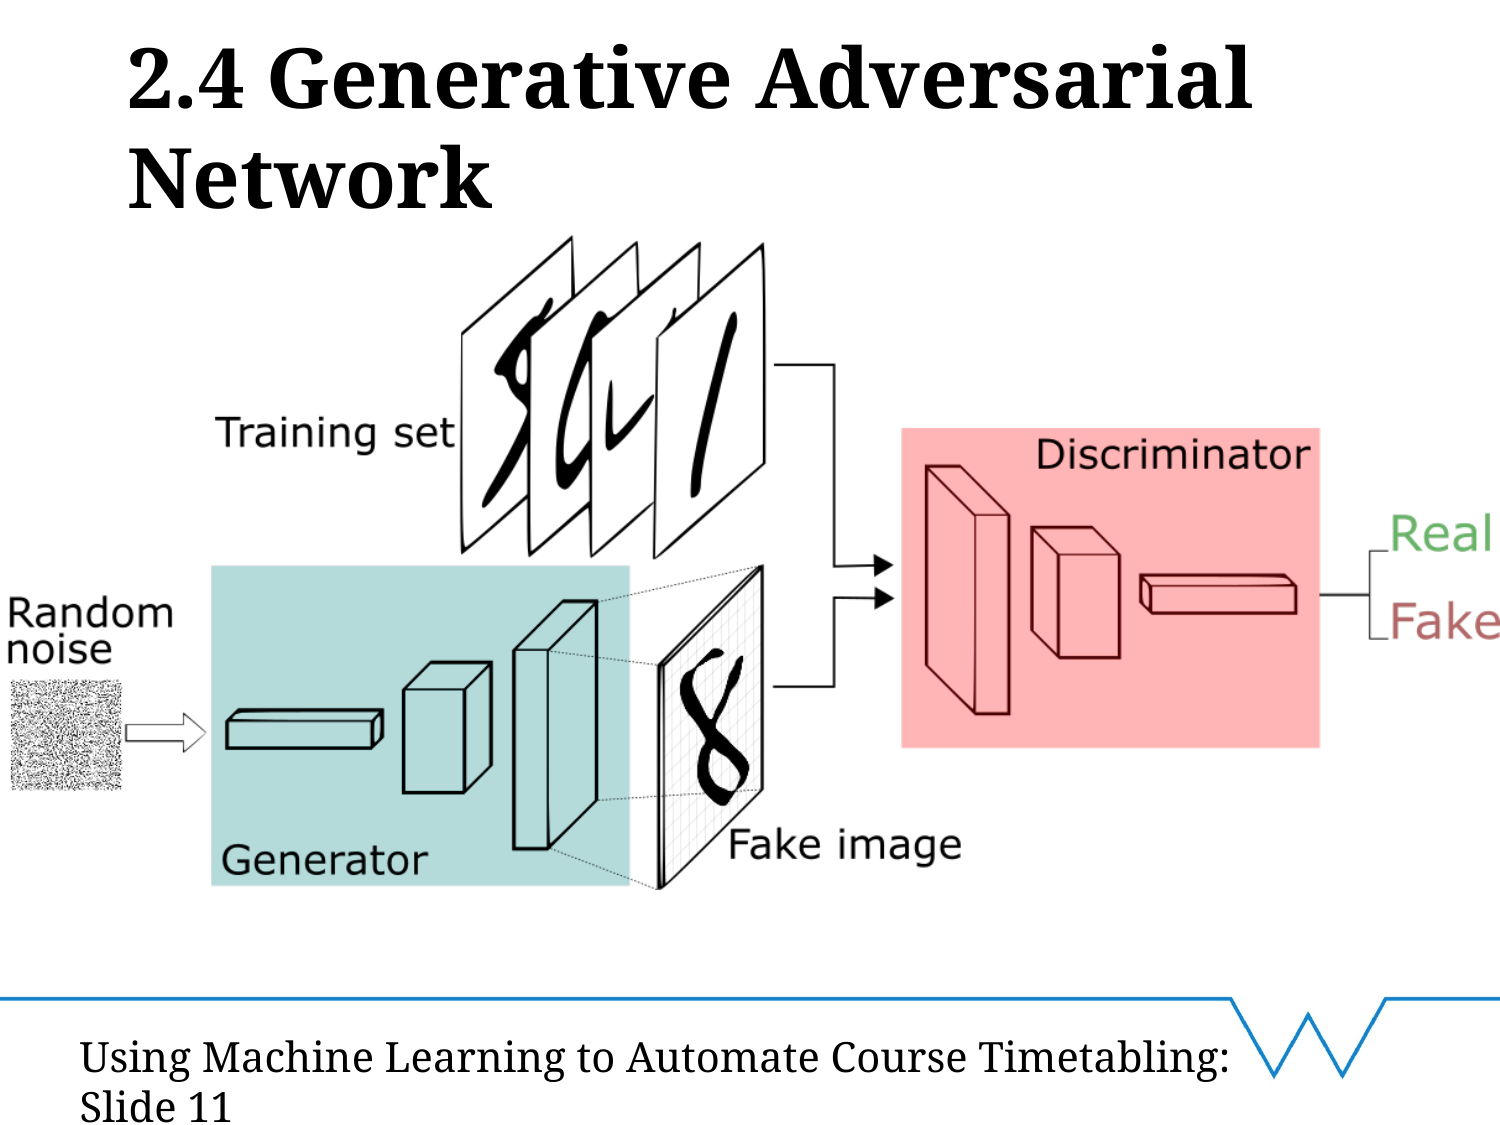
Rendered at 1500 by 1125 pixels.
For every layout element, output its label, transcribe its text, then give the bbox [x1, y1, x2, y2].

title 2.4 Generative Adversarial Network [112, 37, 1459, 213]
text_box Using Machine Learning to Automate Course Timetabling: Slide 11 [64, 1023, 1258, 1125]
picture [0, 0, 1500, 1125]
